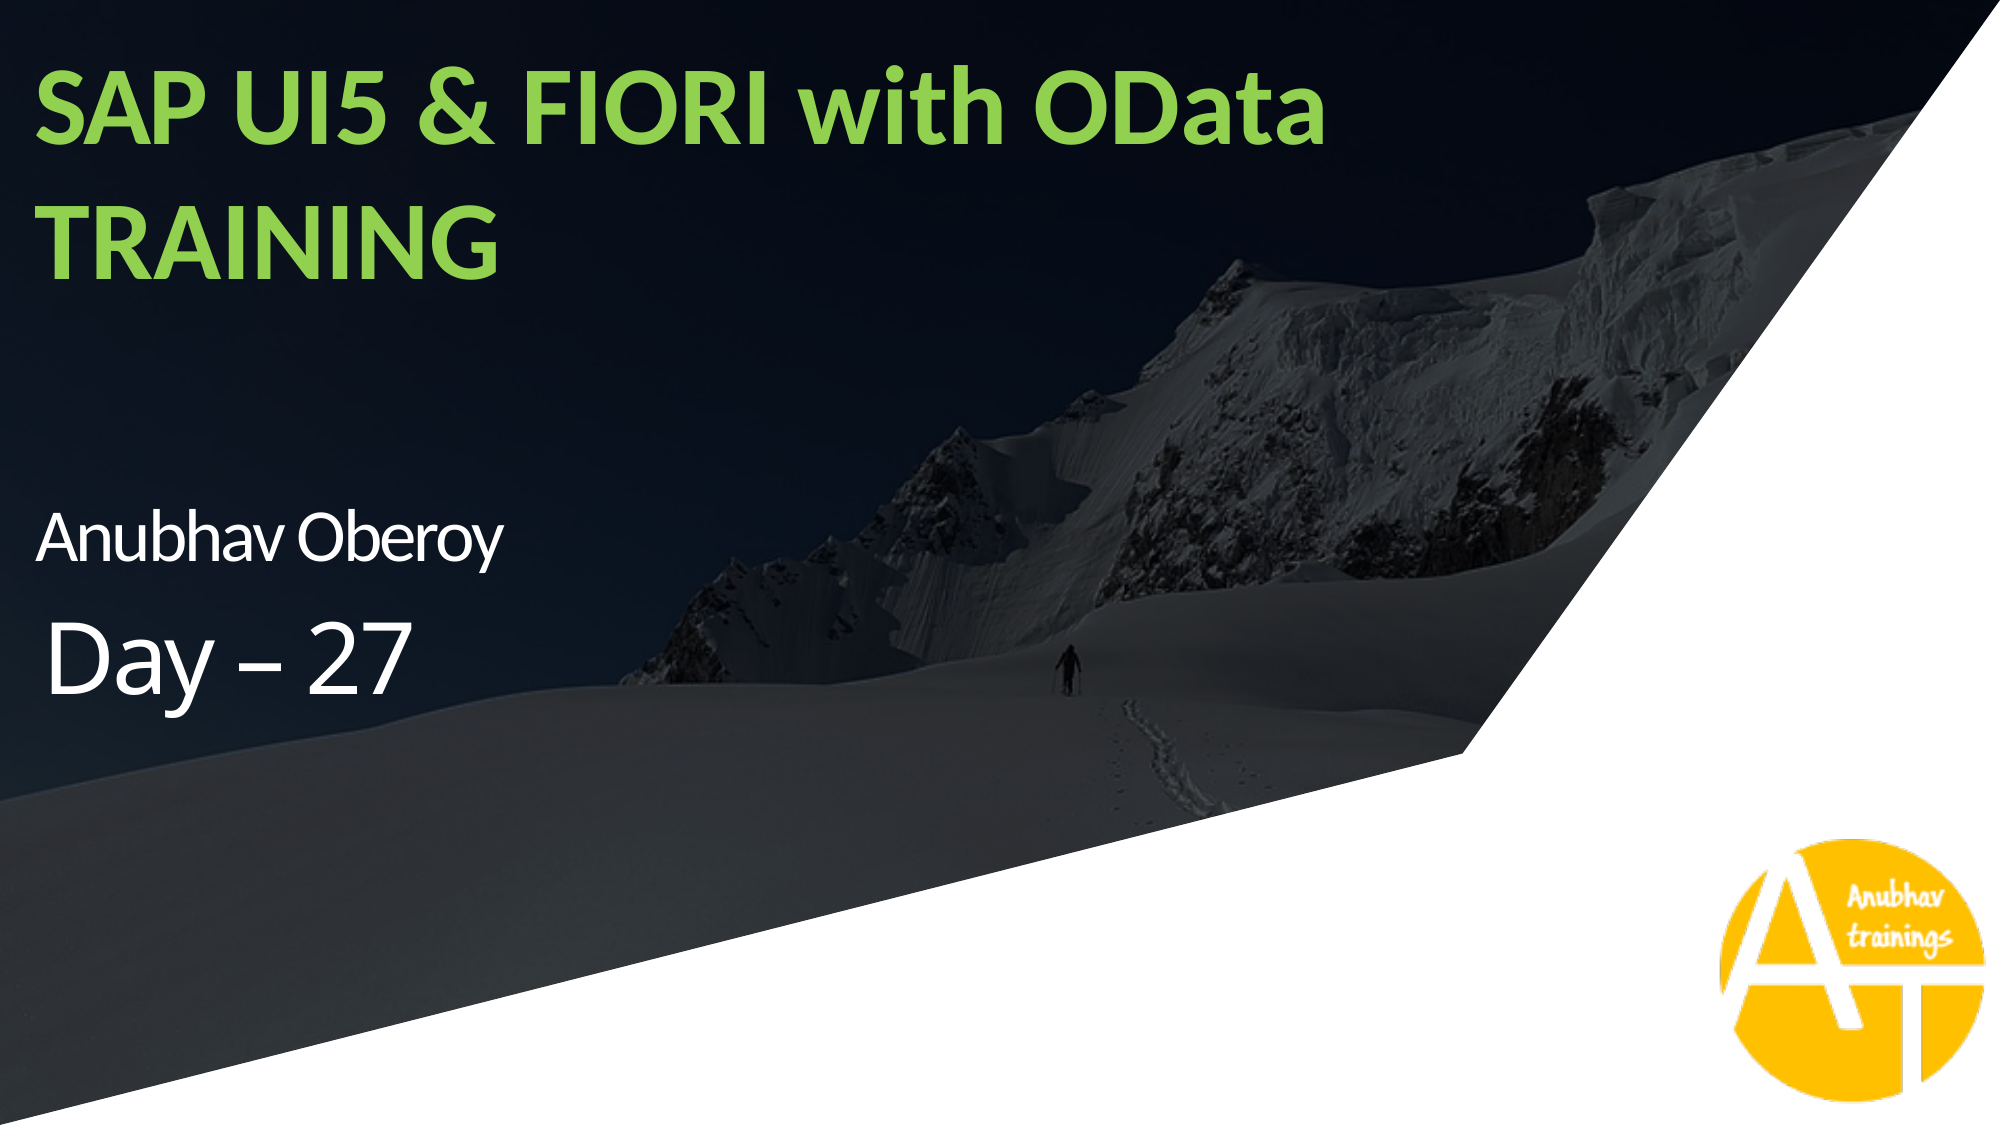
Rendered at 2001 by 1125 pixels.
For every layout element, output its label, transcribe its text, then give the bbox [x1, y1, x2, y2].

text_box [0, 0, 2000, 1125]
text_box Anubhav Oberoy [20, 478, 1108, 584]
text_box SAP UI5 & FIORI with OData TRAINING [20, 25, 1718, 310]
text_box Day – 27 [27, 587, 1115, 722]
picture [1694, 822, 2000, 1125]
